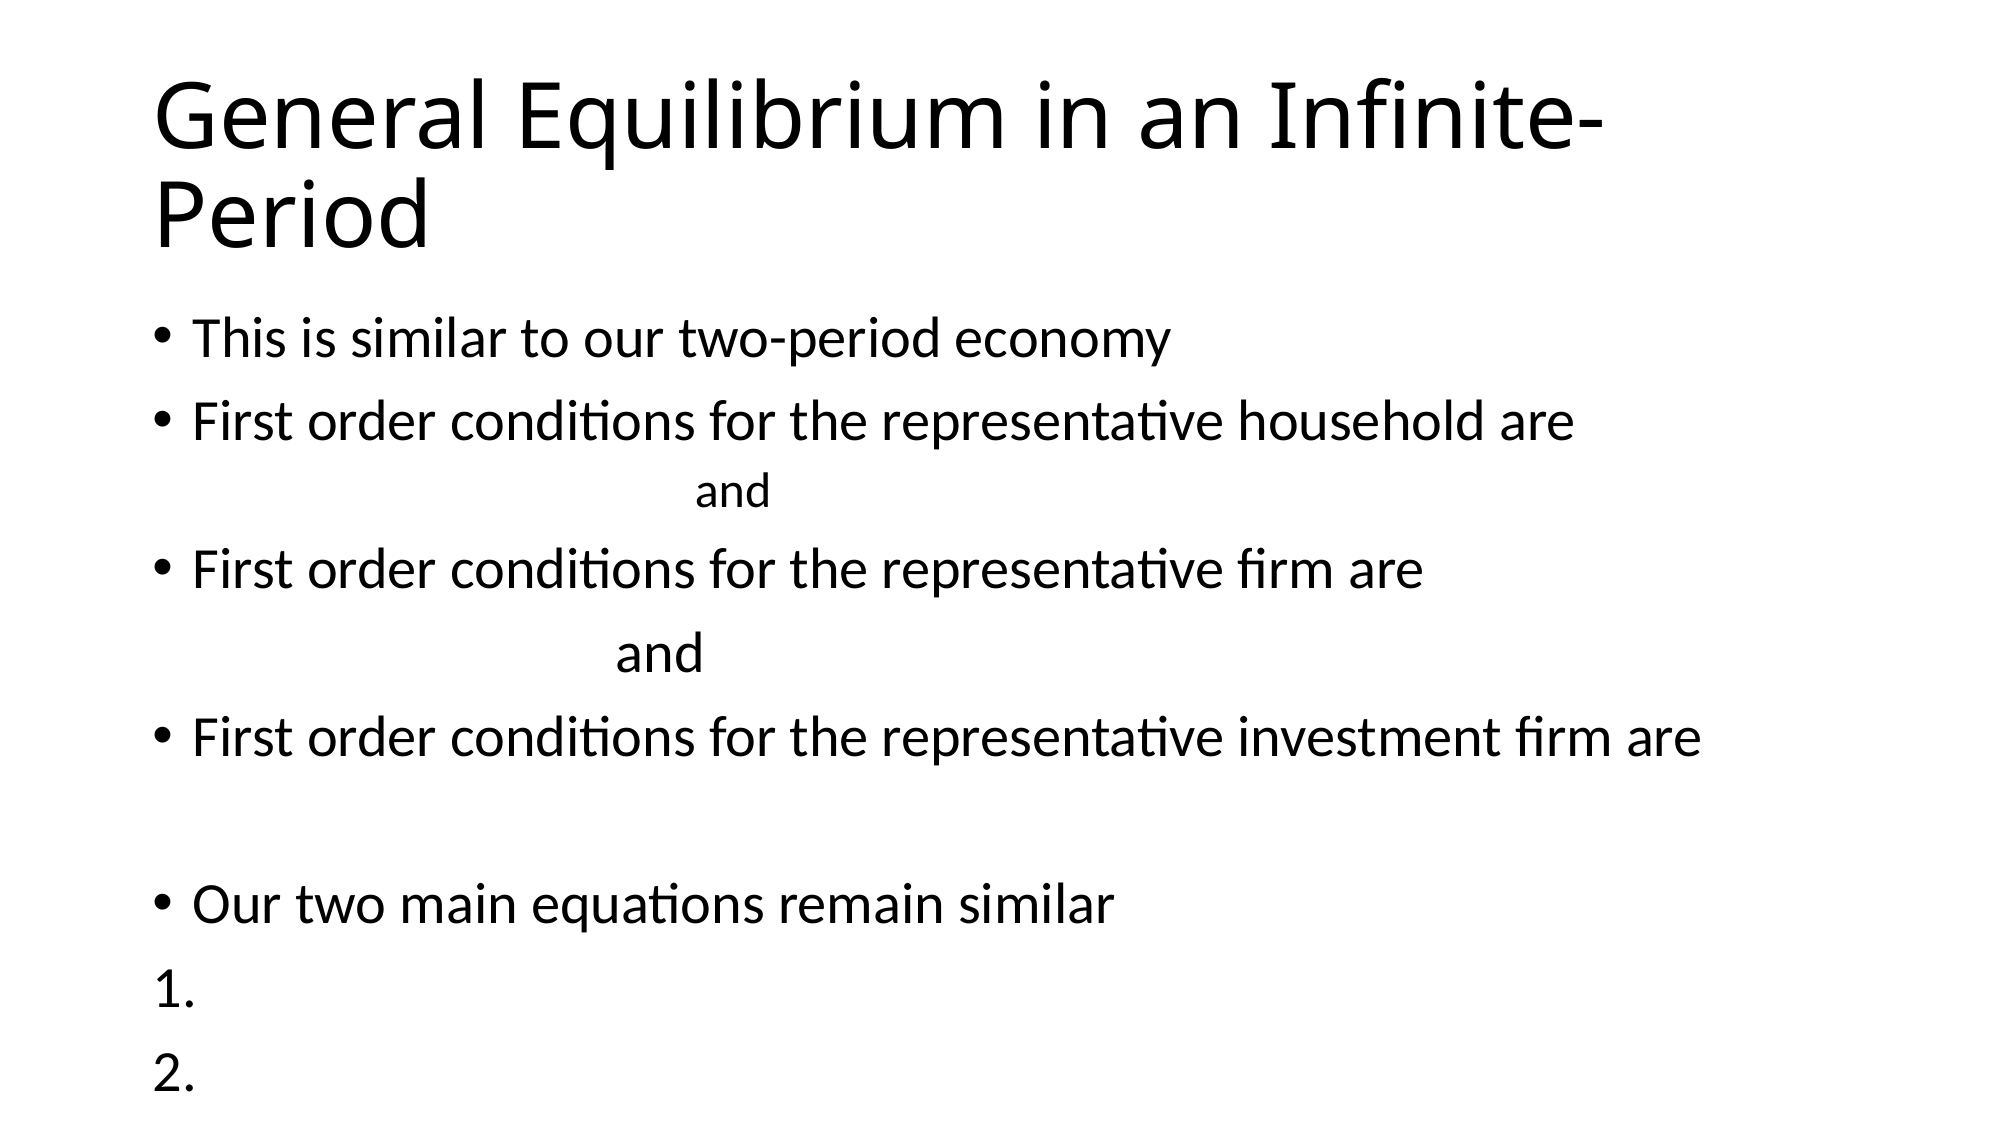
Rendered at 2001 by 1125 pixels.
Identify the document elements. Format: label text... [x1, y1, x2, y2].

title General Equilibrium in an Infinite-Period [137, 59, 1863, 278]
